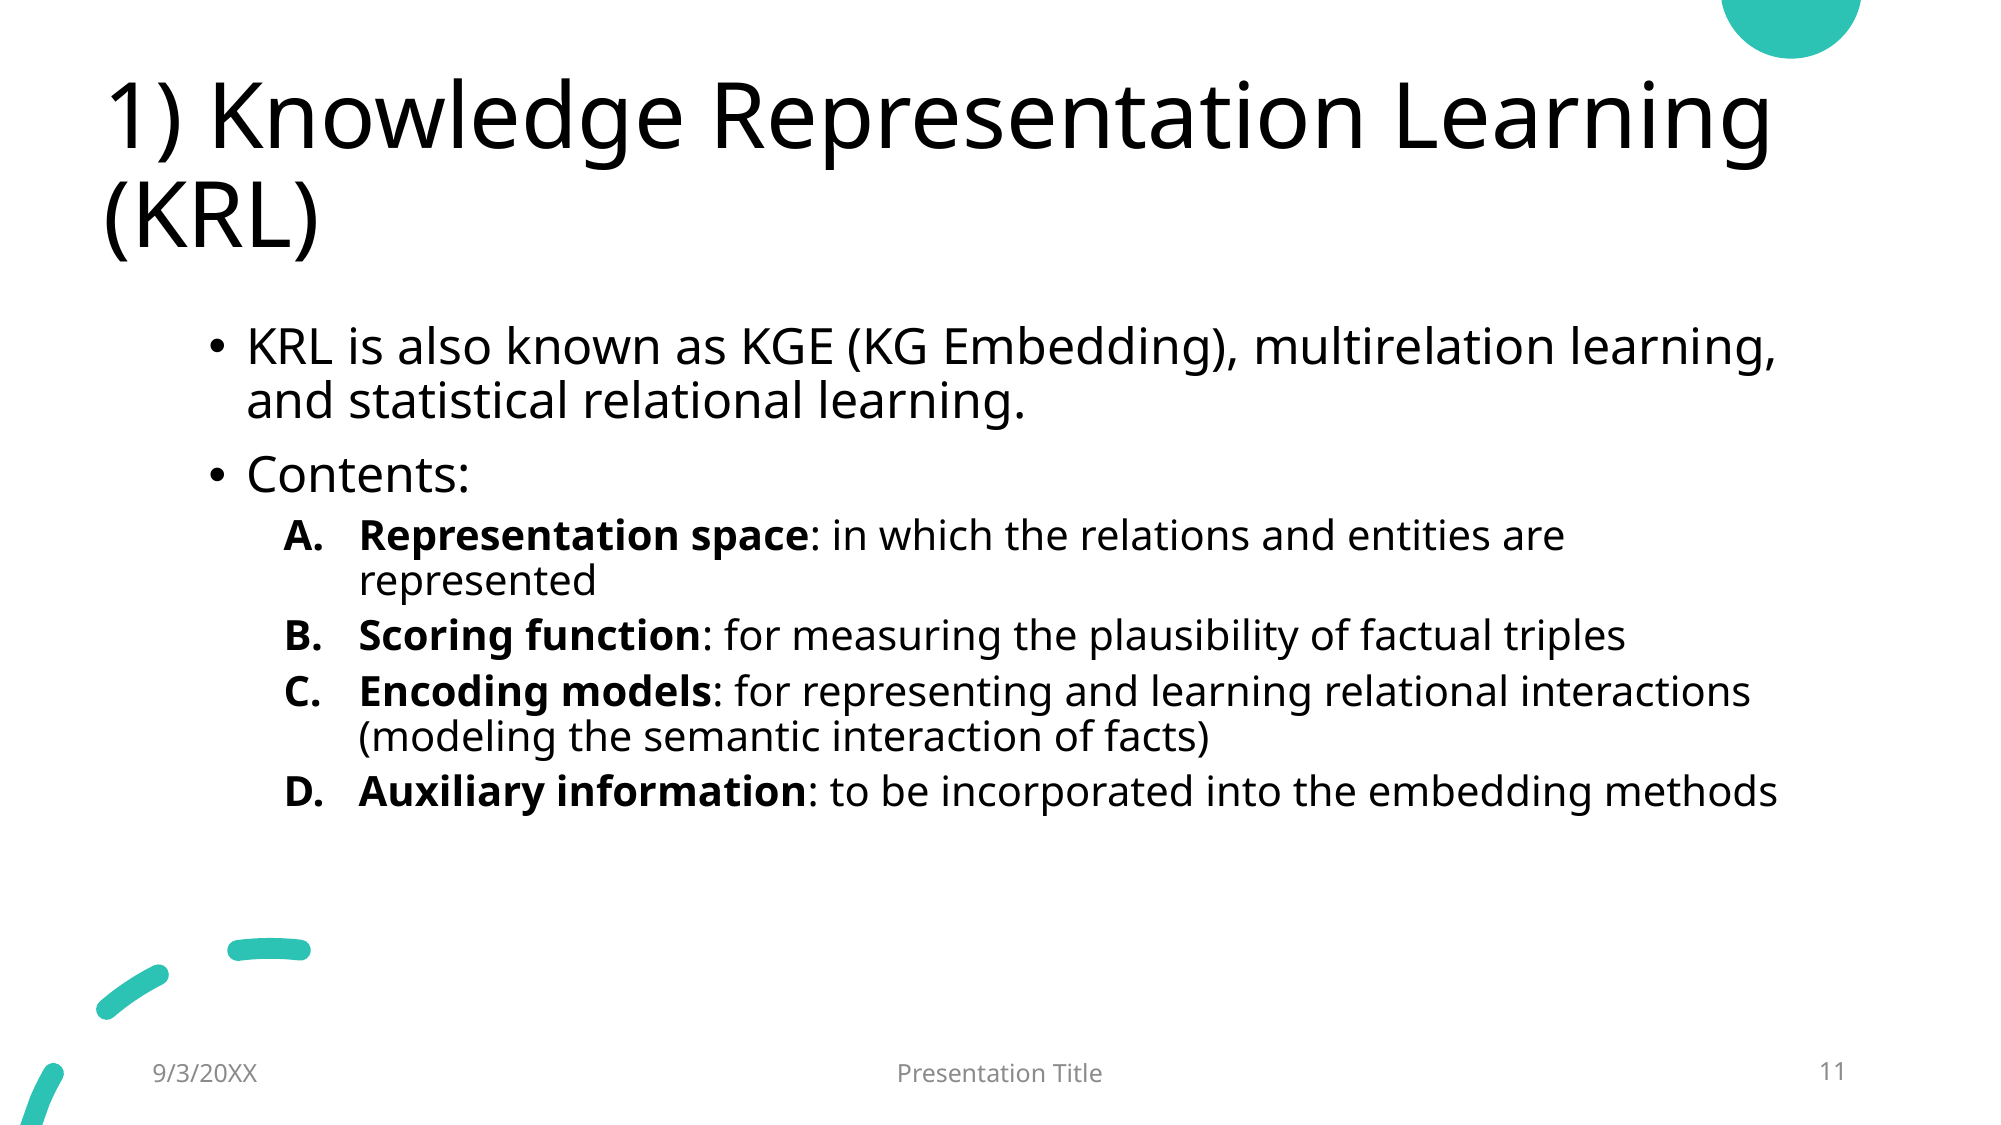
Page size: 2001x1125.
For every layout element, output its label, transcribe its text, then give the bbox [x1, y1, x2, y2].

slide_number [137, 1042, 588, 1103]
slide_number 11 [1412, 1042, 1863, 1103]
footer Presentation Title [662, 1042, 1338, 1103]
list KRL is also known as KGE (KG Embedding), multirelation learning, and statistical relational learning. Contents: Representation space: in which the relations and entities are represented Scoring function: for measuring the plausibility of factual triples Encoding models: for representing and learning relational interactions (modeling the semantic interaction of facts) Auxiliary information: to be incorporated into the embedding methods [193, 313, 1806, 947]
title 1) Knowledge Representation Learning (KRL) [88, 59, 1814, 278]
